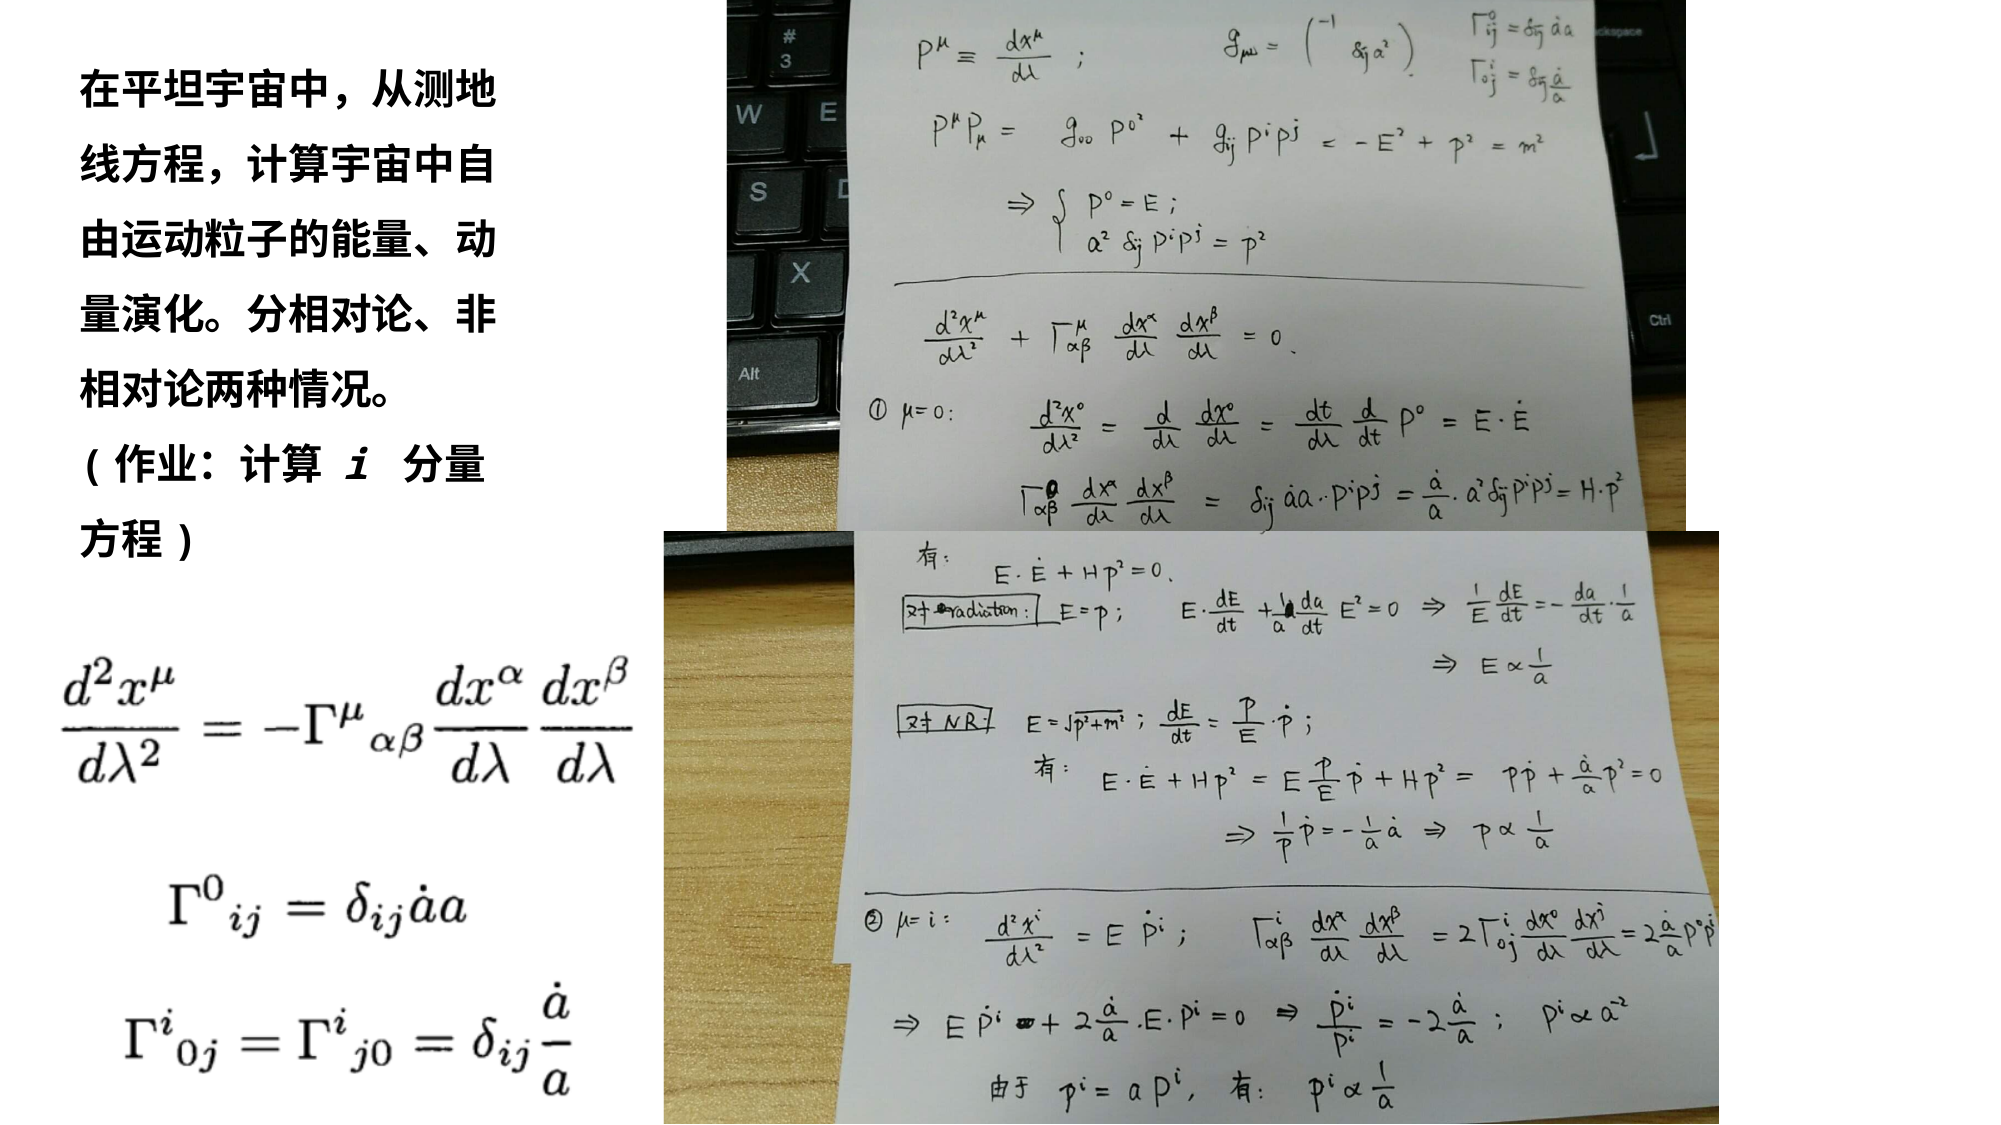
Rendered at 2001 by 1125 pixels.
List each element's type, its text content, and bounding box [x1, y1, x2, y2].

picture [12, 843, 585, 1125]
picture [665, 0, 1719, 1125]
text_box 在平坦宇宙中，从测地线方程，计算宇宙中自由运动粒子的能量、动量演化。分相对论、非相对论两种情况。 (作业：计算 i 分量方程) [64, 30, 525, 571]
picture [48, 630, 639, 800]
